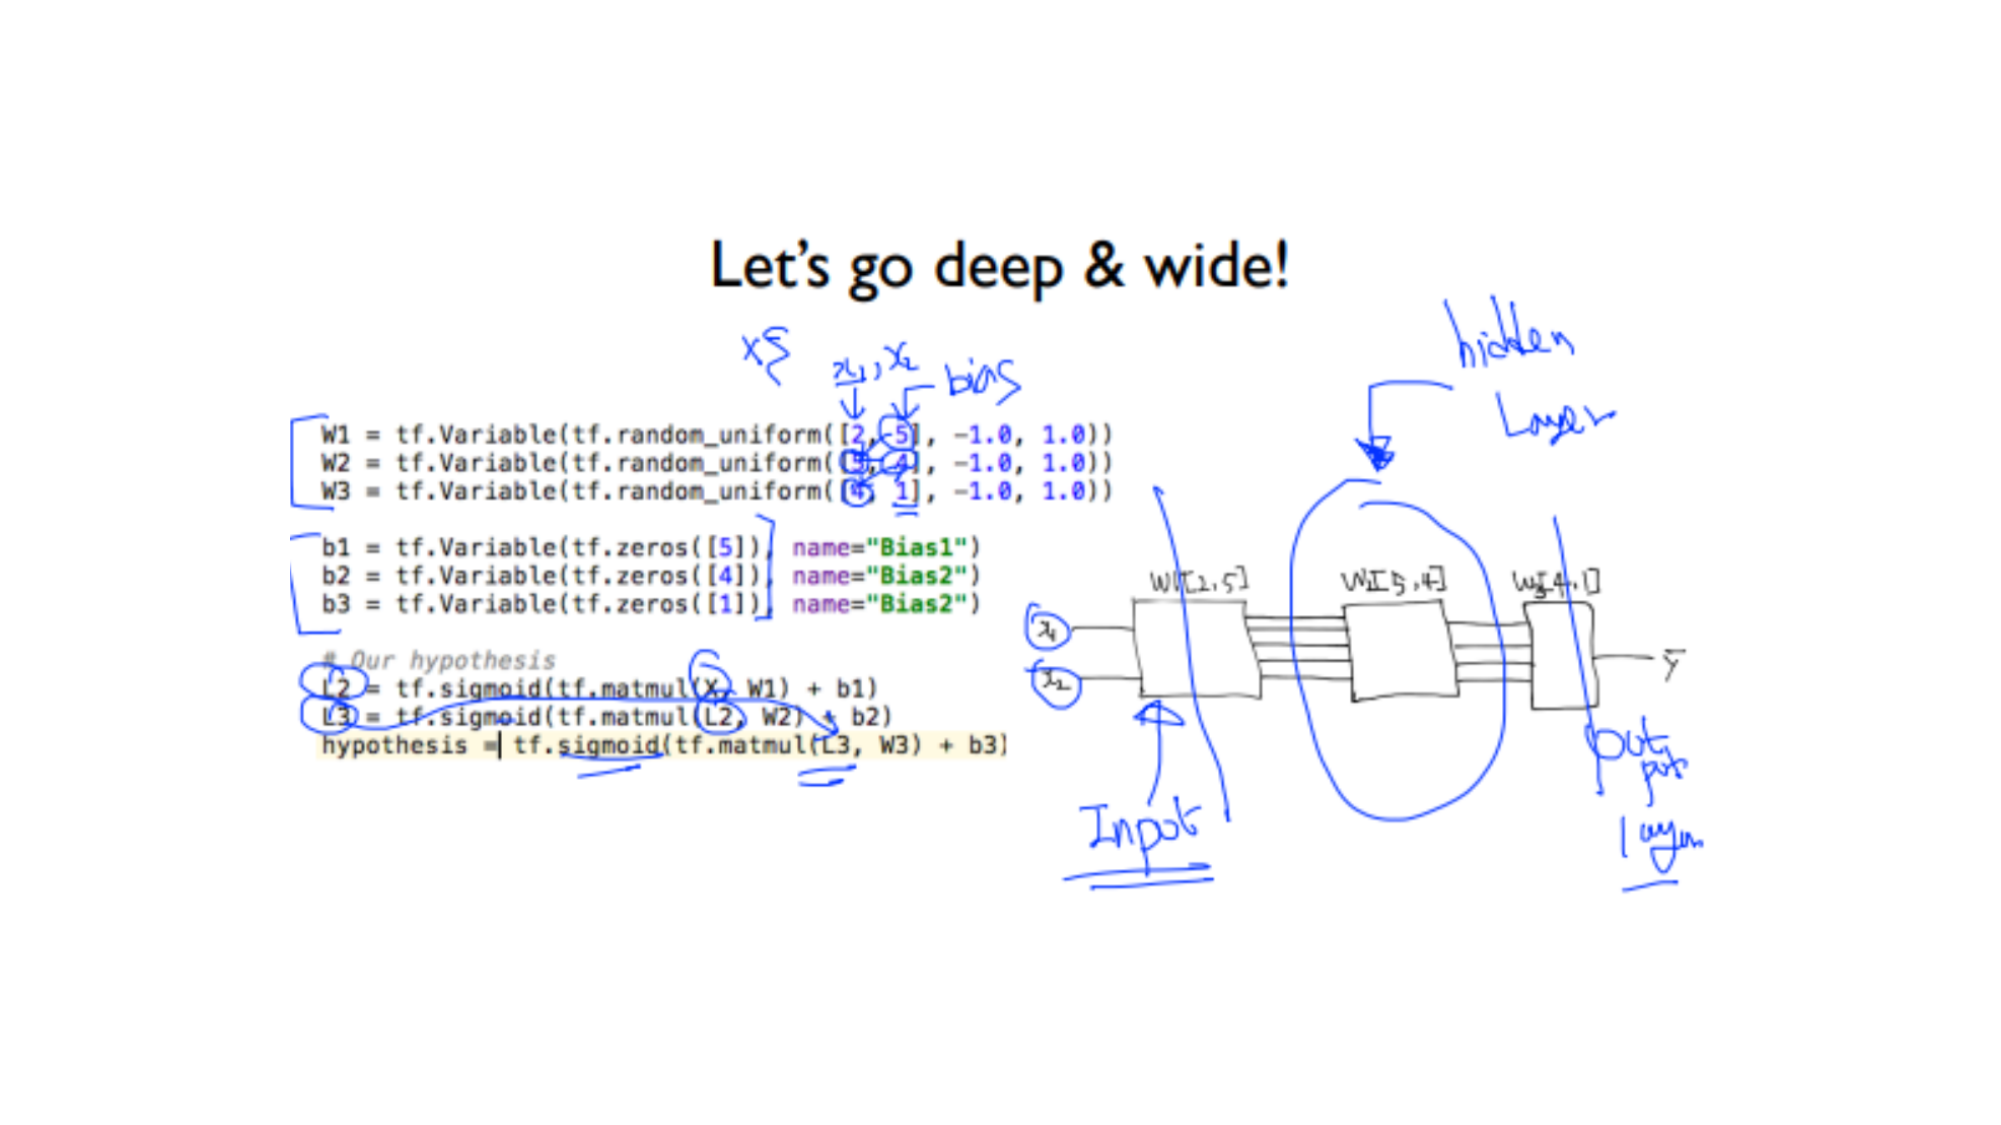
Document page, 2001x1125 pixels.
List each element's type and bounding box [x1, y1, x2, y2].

picture [290, 204, 1710, 921]
